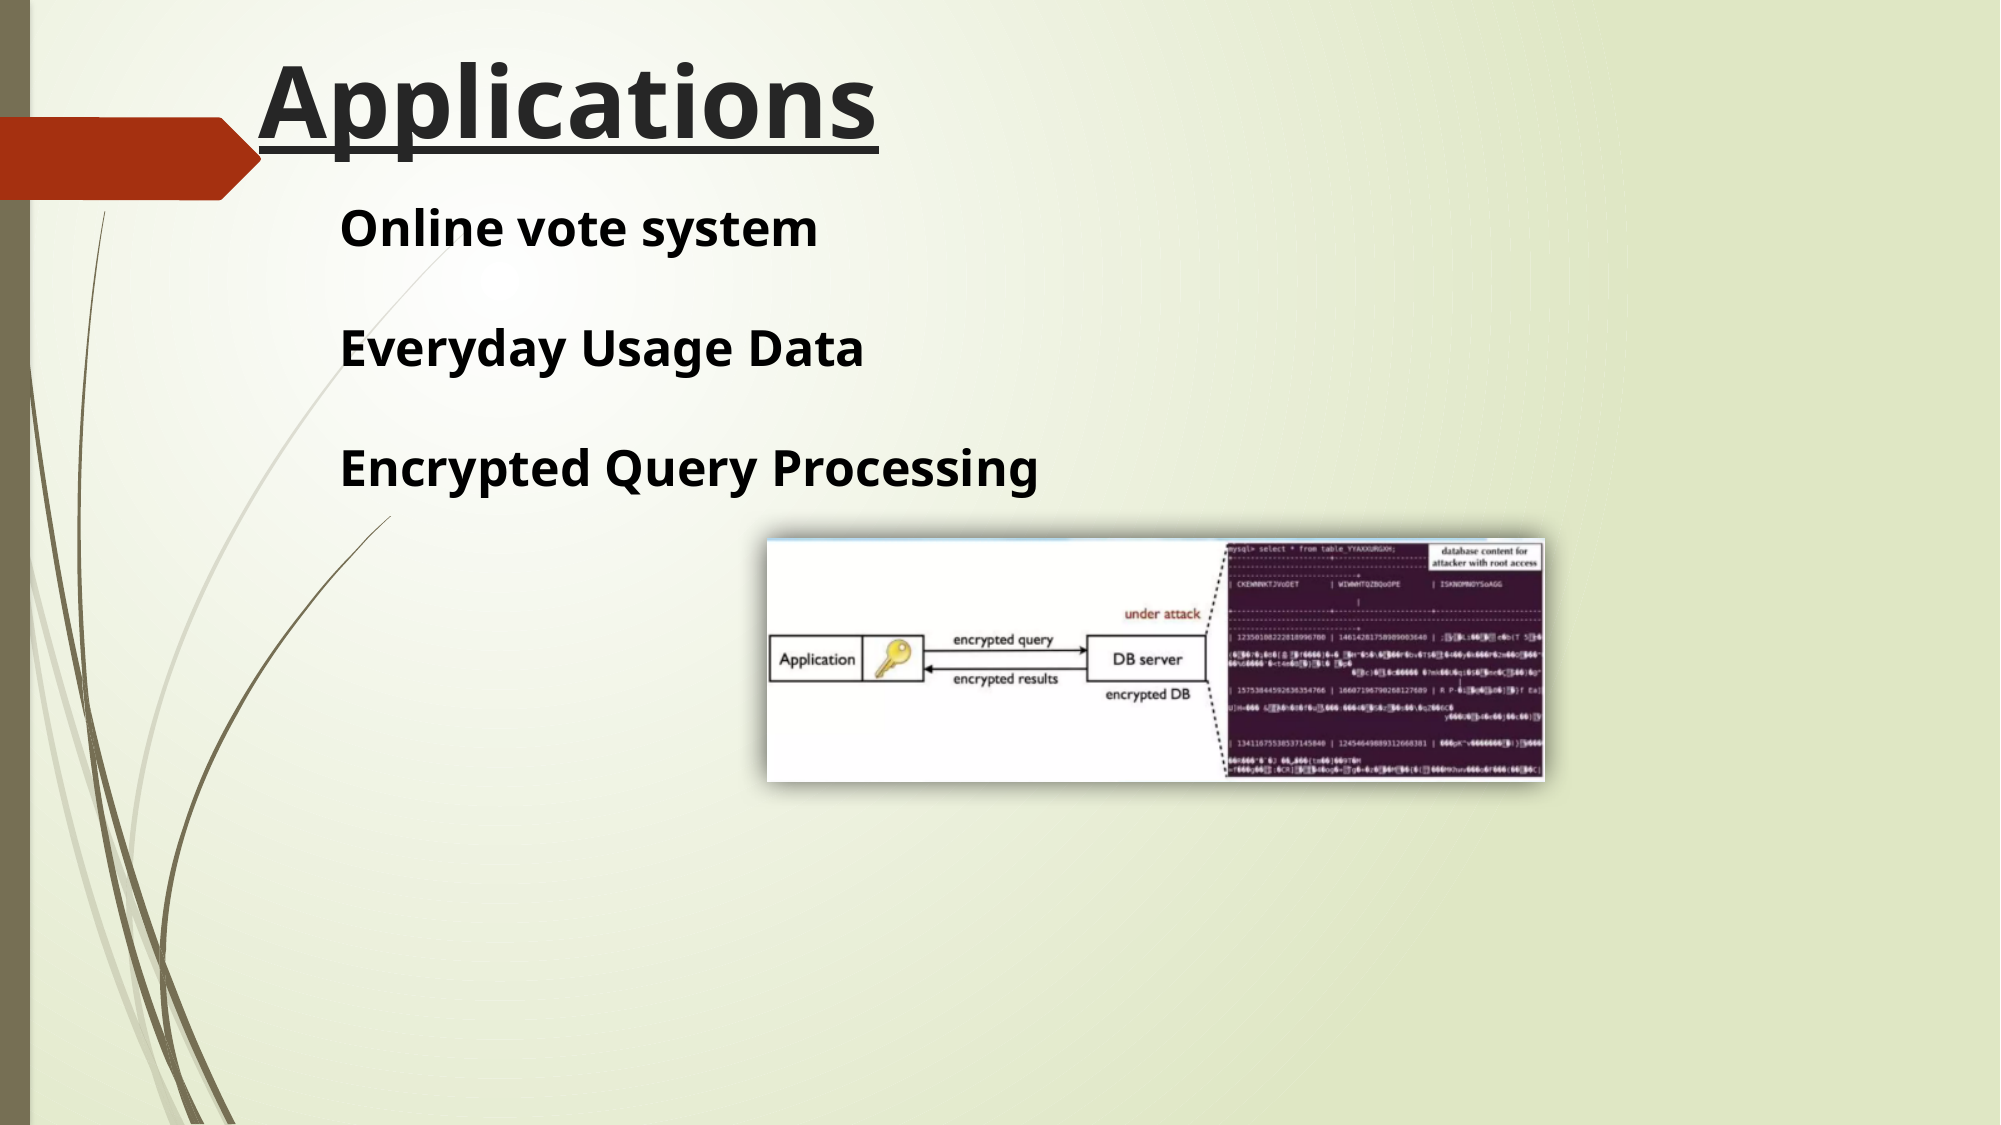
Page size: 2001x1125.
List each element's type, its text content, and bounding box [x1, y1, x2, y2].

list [767, 538, 1545, 782]
text_box Online vote system Everyday Usage Data Encrypted Query Processing [324, 188, 1716, 504]
title Applications [243, 31, 1887, 189]
